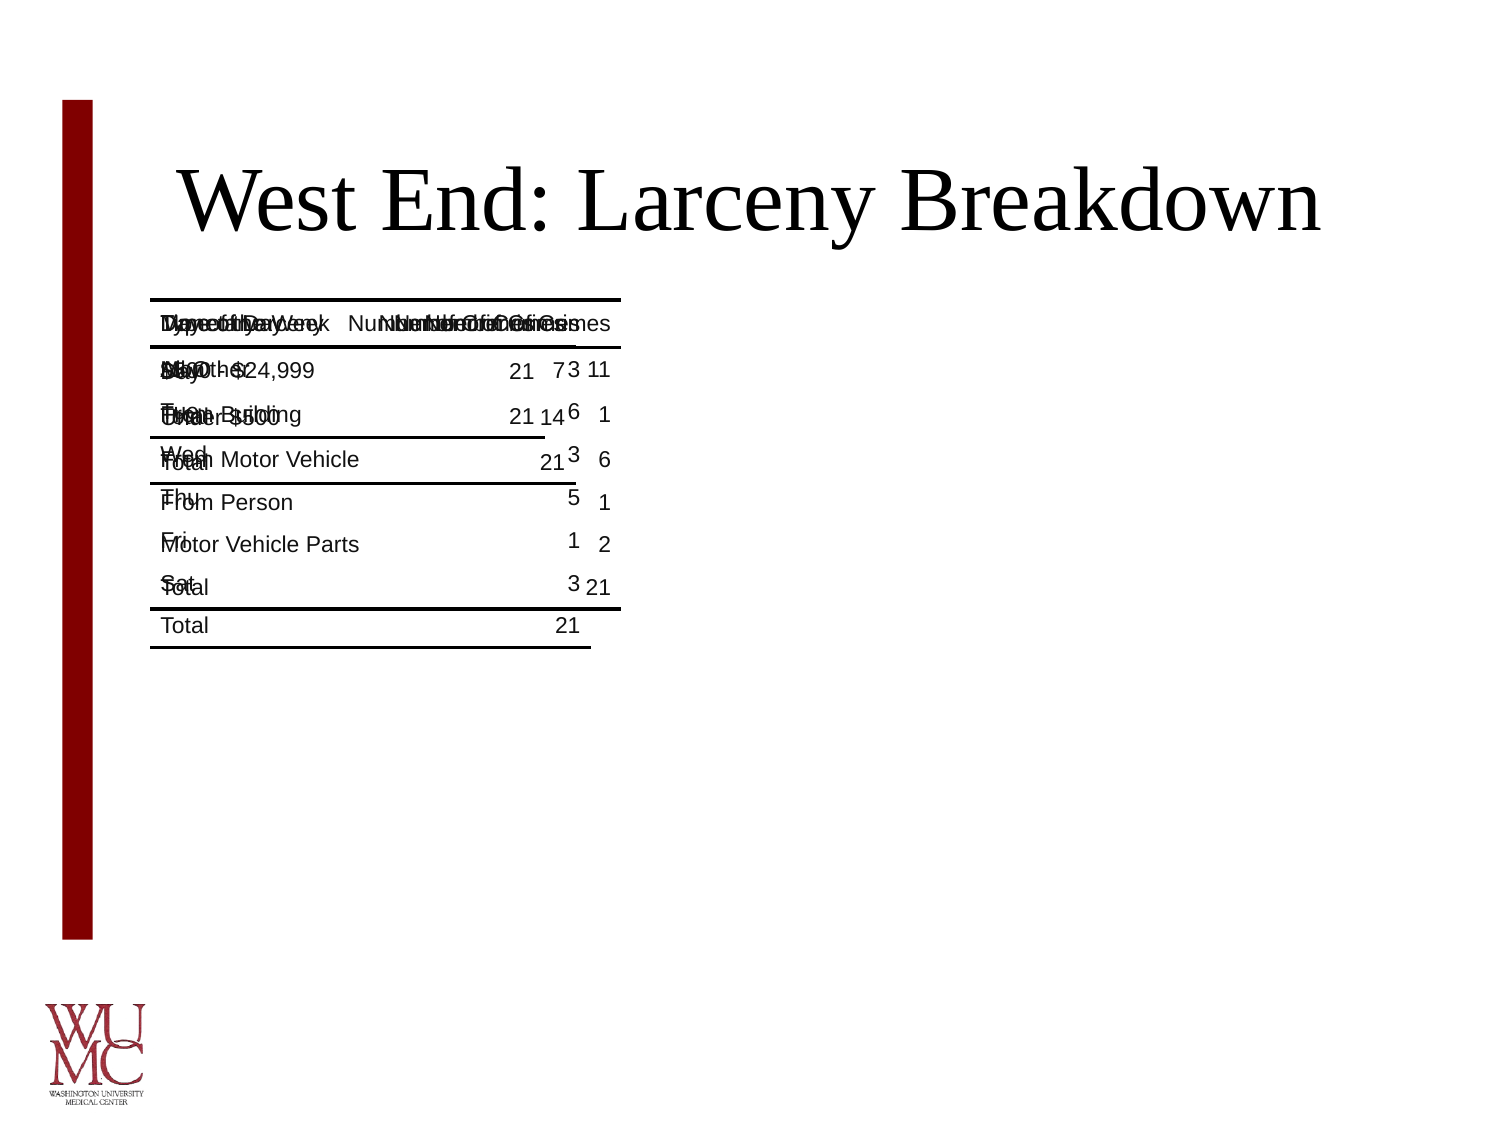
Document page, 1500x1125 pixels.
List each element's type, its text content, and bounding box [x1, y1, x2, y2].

table_cell 6 [576, 438, 621, 481]
table_cell Total [150, 566, 393, 607]
table_cell Total [150, 611, 362, 646]
table_cell Total [150, 441, 347, 482]
table_cell From Person [150, 485, 393, 524]
table_cell 2 [393, 524, 621, 566]
table_cell Motor Vehicle Parts [150, 524, 393, 566]
table_header Number of Crimes [576, 302, 621, 346]
table_header Monetary [150, 302, 347, 345]
table_cell 7 [347, 349, 576, 395]
table_cell 21 [362, 611, 591, 646]
table_cell 1 [576, 391, 621, 438]
table_cell 11 [576, 349, 621, 391]
table_cell 1 [393, 481, 621, 524]
table_cell 21 [393, 566, 621, 607]
table_cell 21 [347, 441, 576, 482]
picture [41, 996, 156, 1113]
table_cell Under $500 [150, 395, 347, 441]
table_cell $500 - $24,999 [150, 349, 347, 395]
table_header Number of Crimes [347, 302, 576, 345]
title West End: Larceny Breakdown [112, 99, 1388, 288]
table_cell 14 [347, 395, 576, 441]
